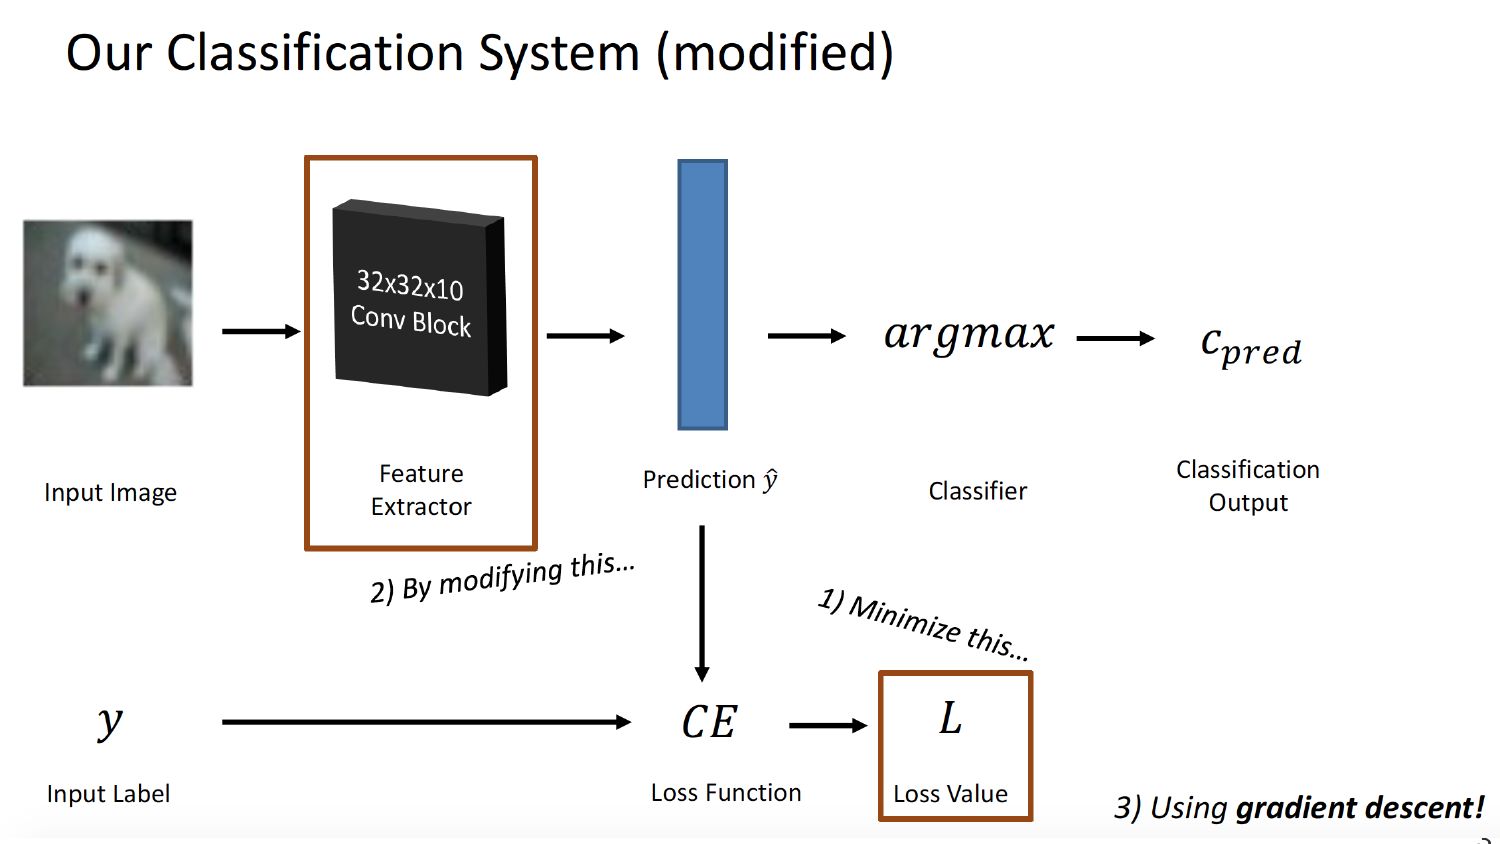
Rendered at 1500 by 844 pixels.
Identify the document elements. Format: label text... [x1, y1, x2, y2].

slide_number 3 [1415, 838, 1500, 844]
picture [0, 2, 1500, 838]
